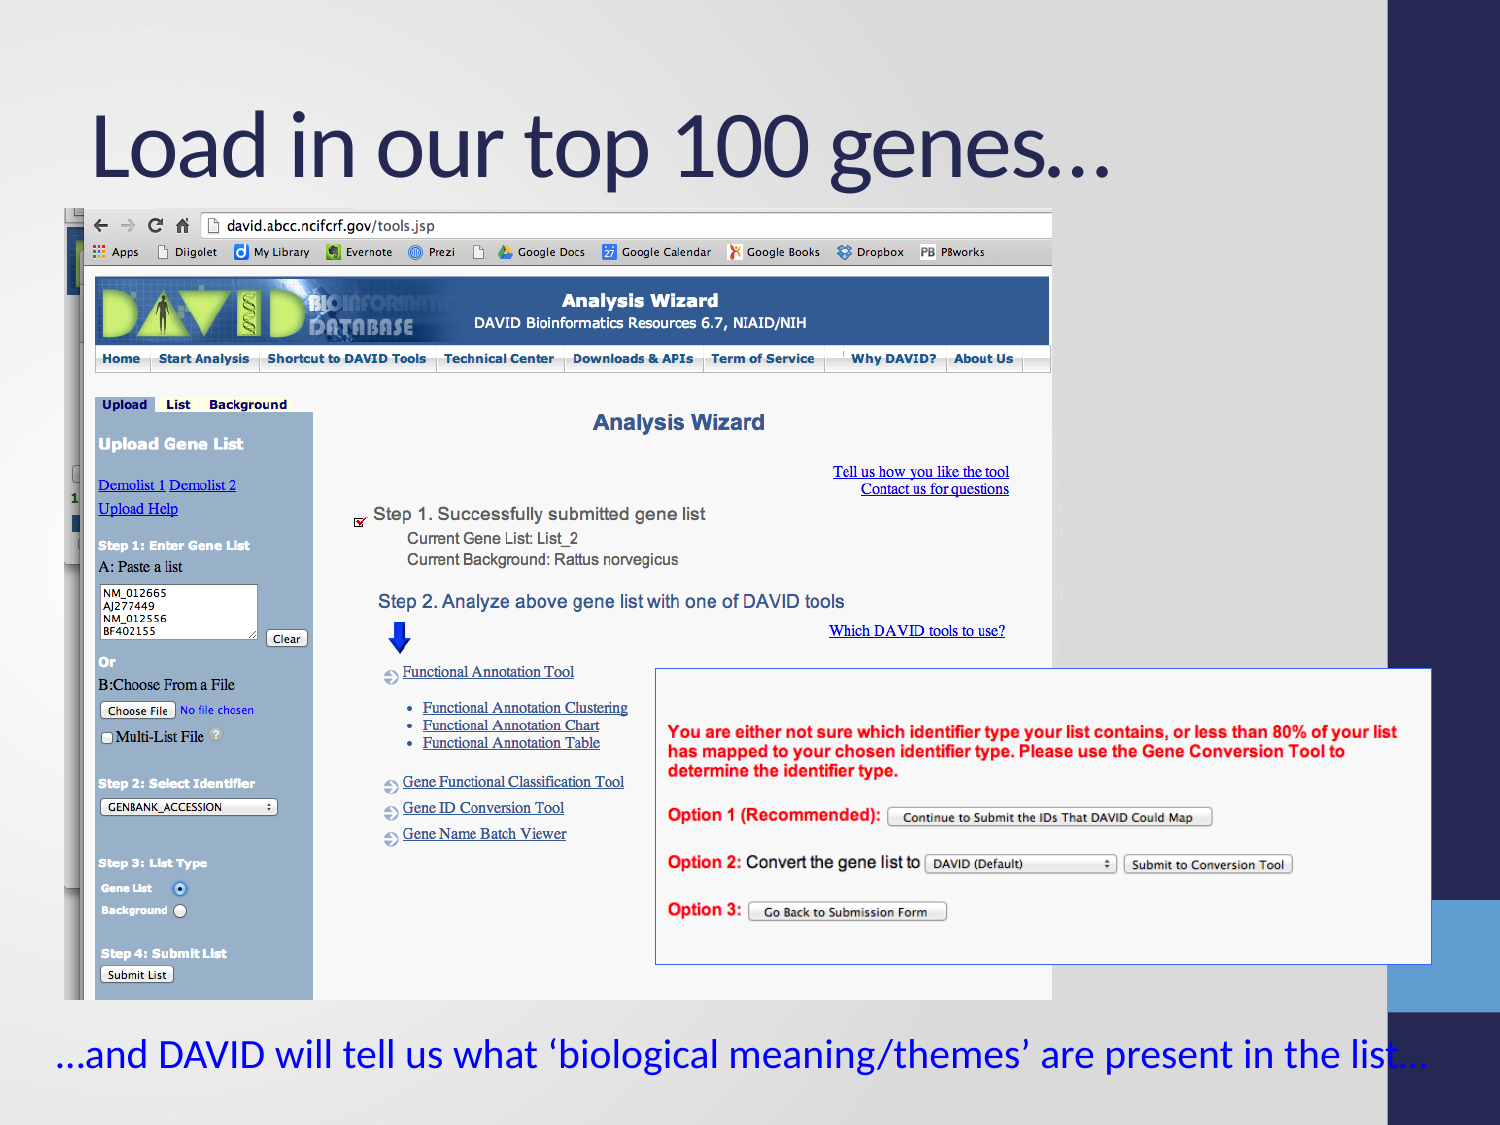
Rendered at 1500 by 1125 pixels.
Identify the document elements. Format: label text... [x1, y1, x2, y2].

text_box …and DAVID will tell us what ‘biological meaning/themes’ are present in the list… [41, 1018, 1459, 1084]
title Load in our top 100 genes… [75, 45, 1325, 233]
picture [64, 207, 1433, 1000]
